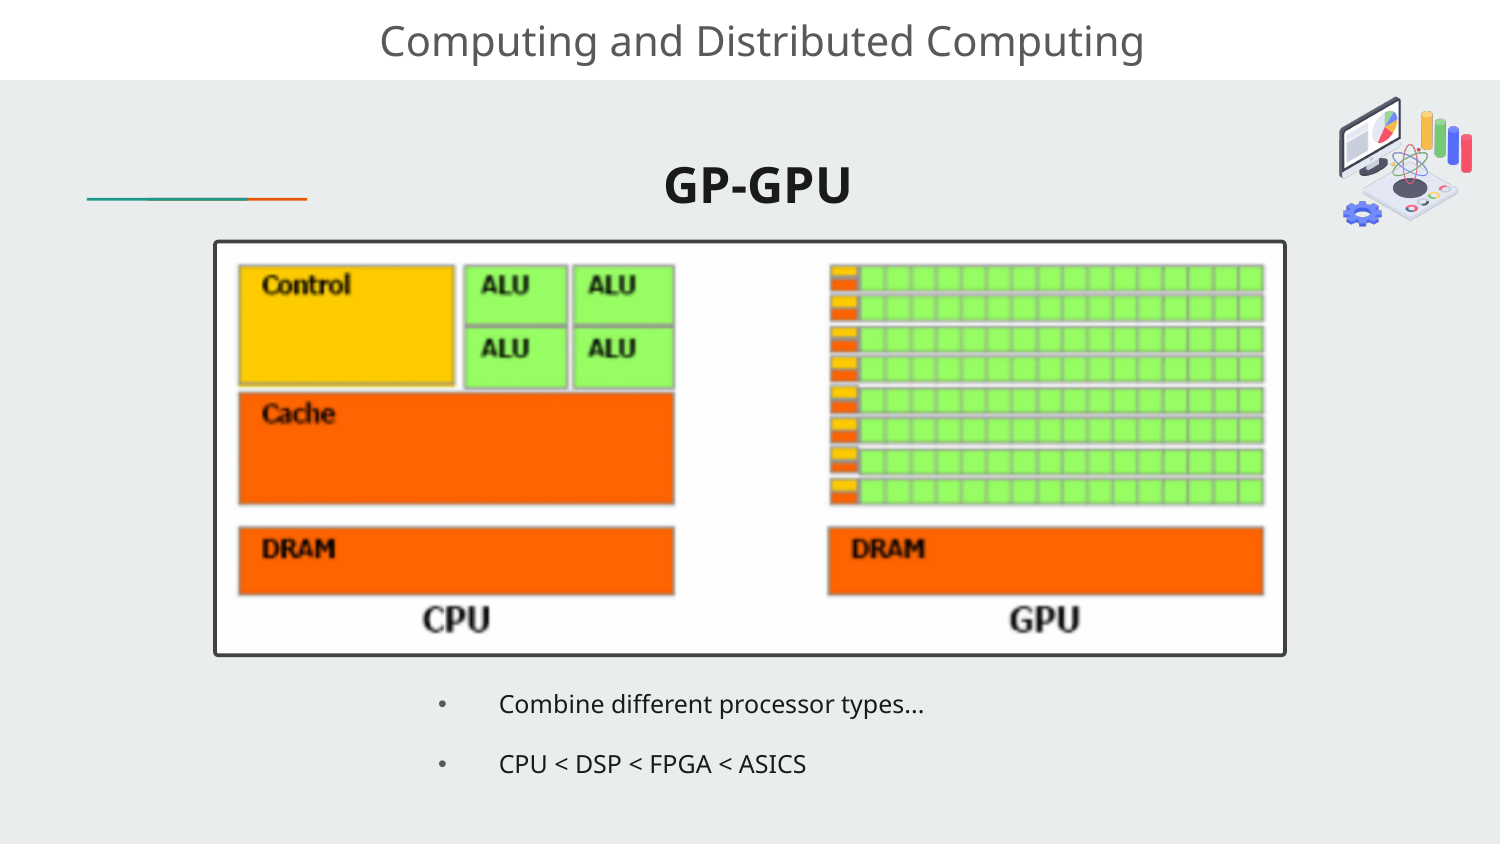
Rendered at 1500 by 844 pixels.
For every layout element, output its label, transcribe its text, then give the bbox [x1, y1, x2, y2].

text_box Combine different processor types... CPU < DSP < FPGA < ASICS [423, 674, 1077, 796]
picture [1338, 94, 1473, 229]
picture [214, 241, 1286, 656]
title GP-GPU [648, 138, 877, 232]
subtitle Computing and Distributed Computing [253, 0, 1272, 81]
